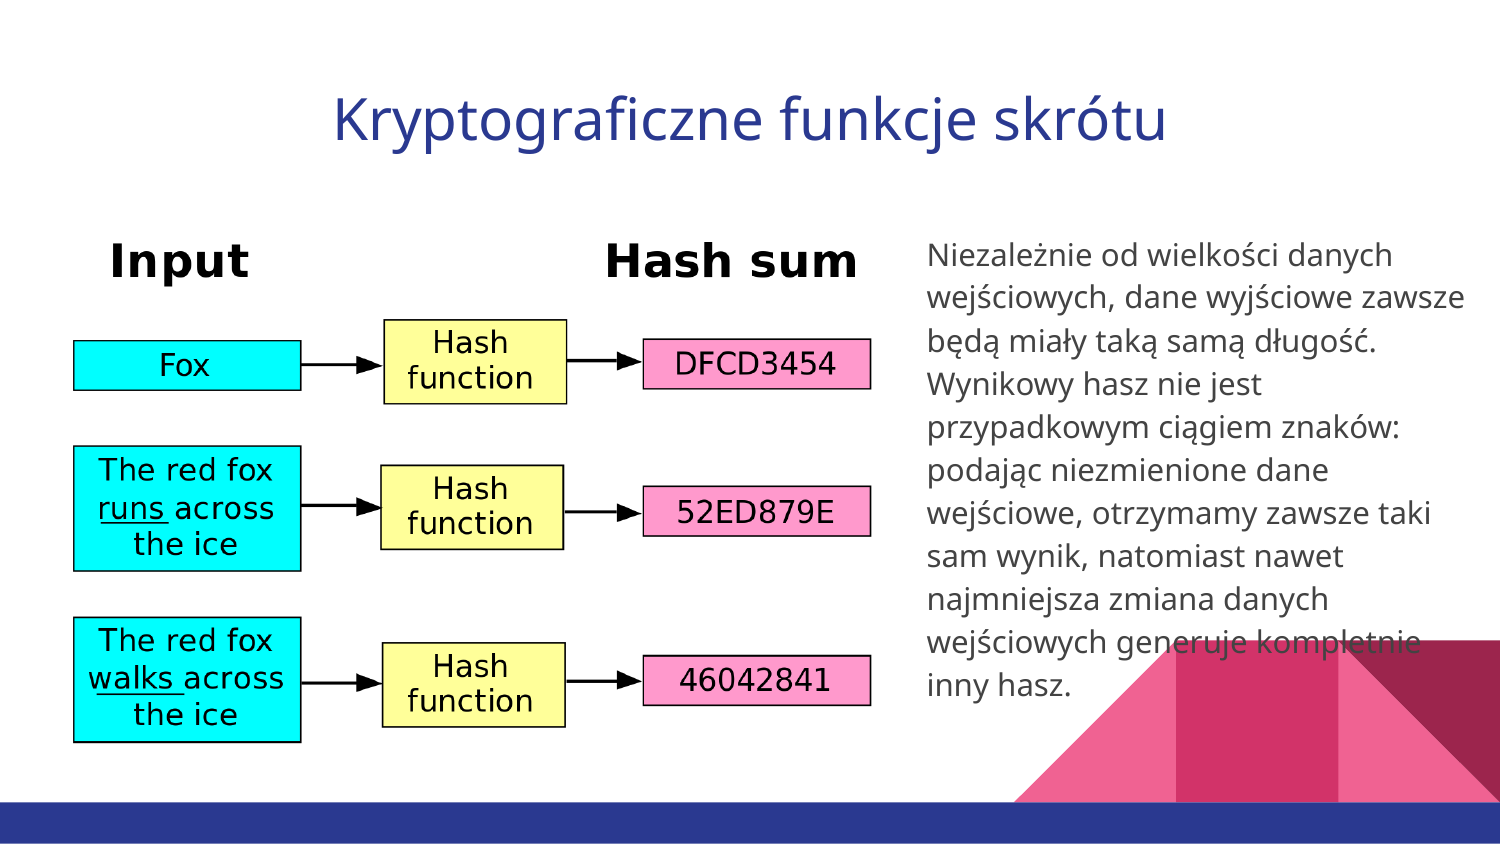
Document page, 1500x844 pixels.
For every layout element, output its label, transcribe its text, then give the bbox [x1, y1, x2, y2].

list Niezależnie od wielkości danych wejściowych, dane wyjściowe zawsze będą miały taką samą długość. Wynikowy hasz nie jest przypadkowym ciągiem znaków: podając niezmienione dane wejściowe, otrzymamy zawsze taki sam wynik, natomiast nawet najmniejsza zmiana danych wejściowych generuje kompletnie inny hasz. [911, 214, 1484, 818]
title Kryptograficzne funkcje skrótu [51, 67, 1449, 167]
picture [50, 213, 883, 777]
